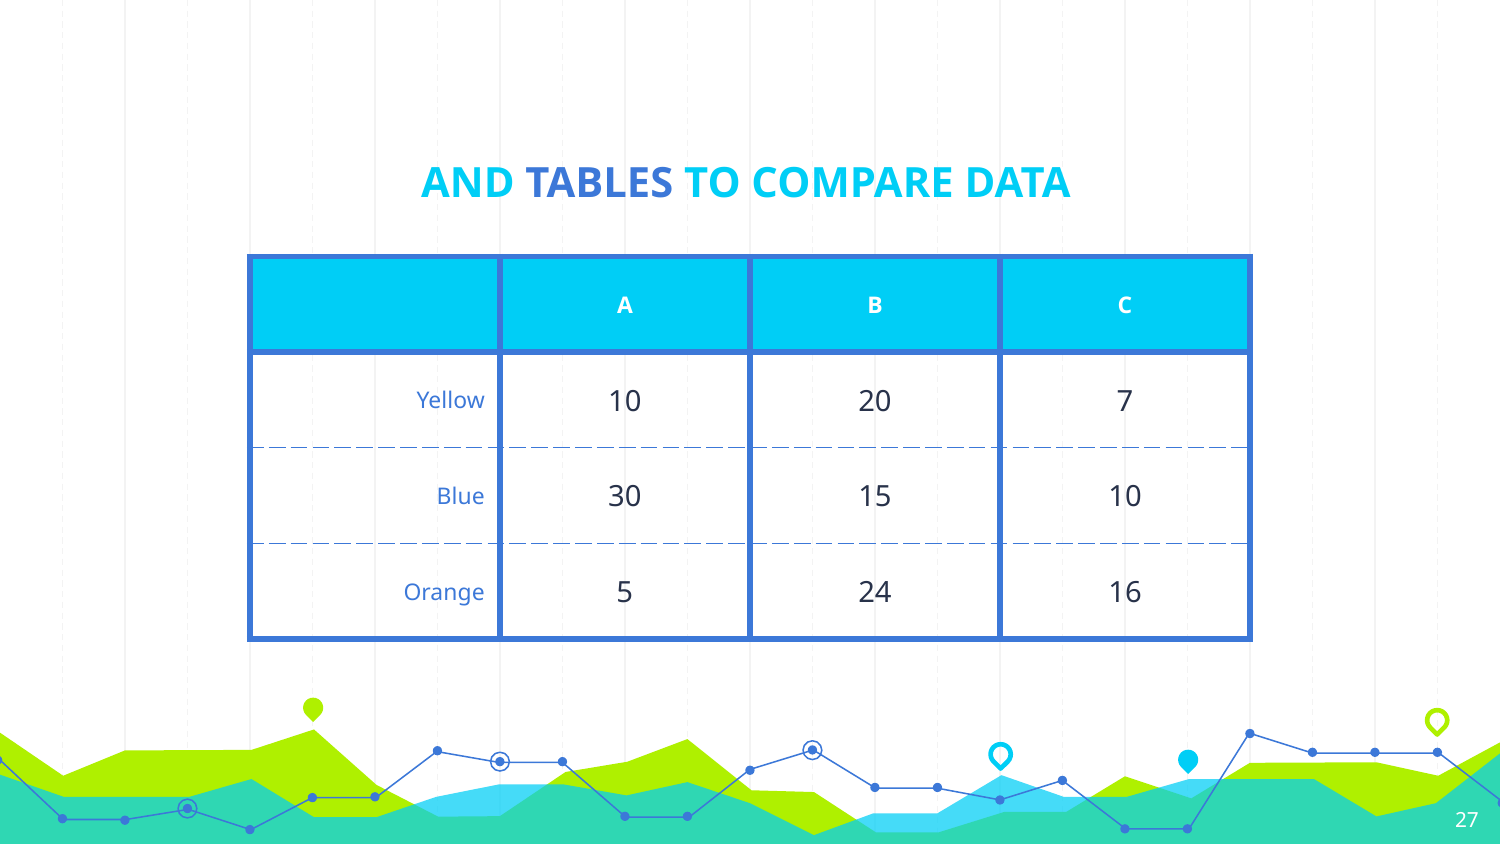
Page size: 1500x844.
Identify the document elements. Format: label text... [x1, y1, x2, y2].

table_header [253, 259, 497, 349]
table_cell 16 [1003, 543, 1247, 636]
table_cell 5 [503, 543, 747, 636]
table_cell Blue [253, 448, 497, 543]
table_cell Orange [253, 543, 497, 636]
table_cell 24 [753, 543, 997, 636]
table_cell 10 [503, 355, 747, 448]
table_header C [1003, 259, 1247, 349]
table_cell 7 [1003, 355, 1247, 448]
table_cell 30 [503, 448, 747, 543]
table_cell 20 [753, 355, 997, 448]
table_header A [503, 259, 747, 349]
slide_number 27 [1403, 791, 1494, 844]
table_cell 10 [1003, 448, 1247, 543]
table_cell 15 [753, 448, 997, 543]
table_header B [753, 259, 997, 349]
table_cell Yellow [253, 355, 497, 448]
title AND TABLES TO COMPARE DATA [171, 103, 1320, 222]
